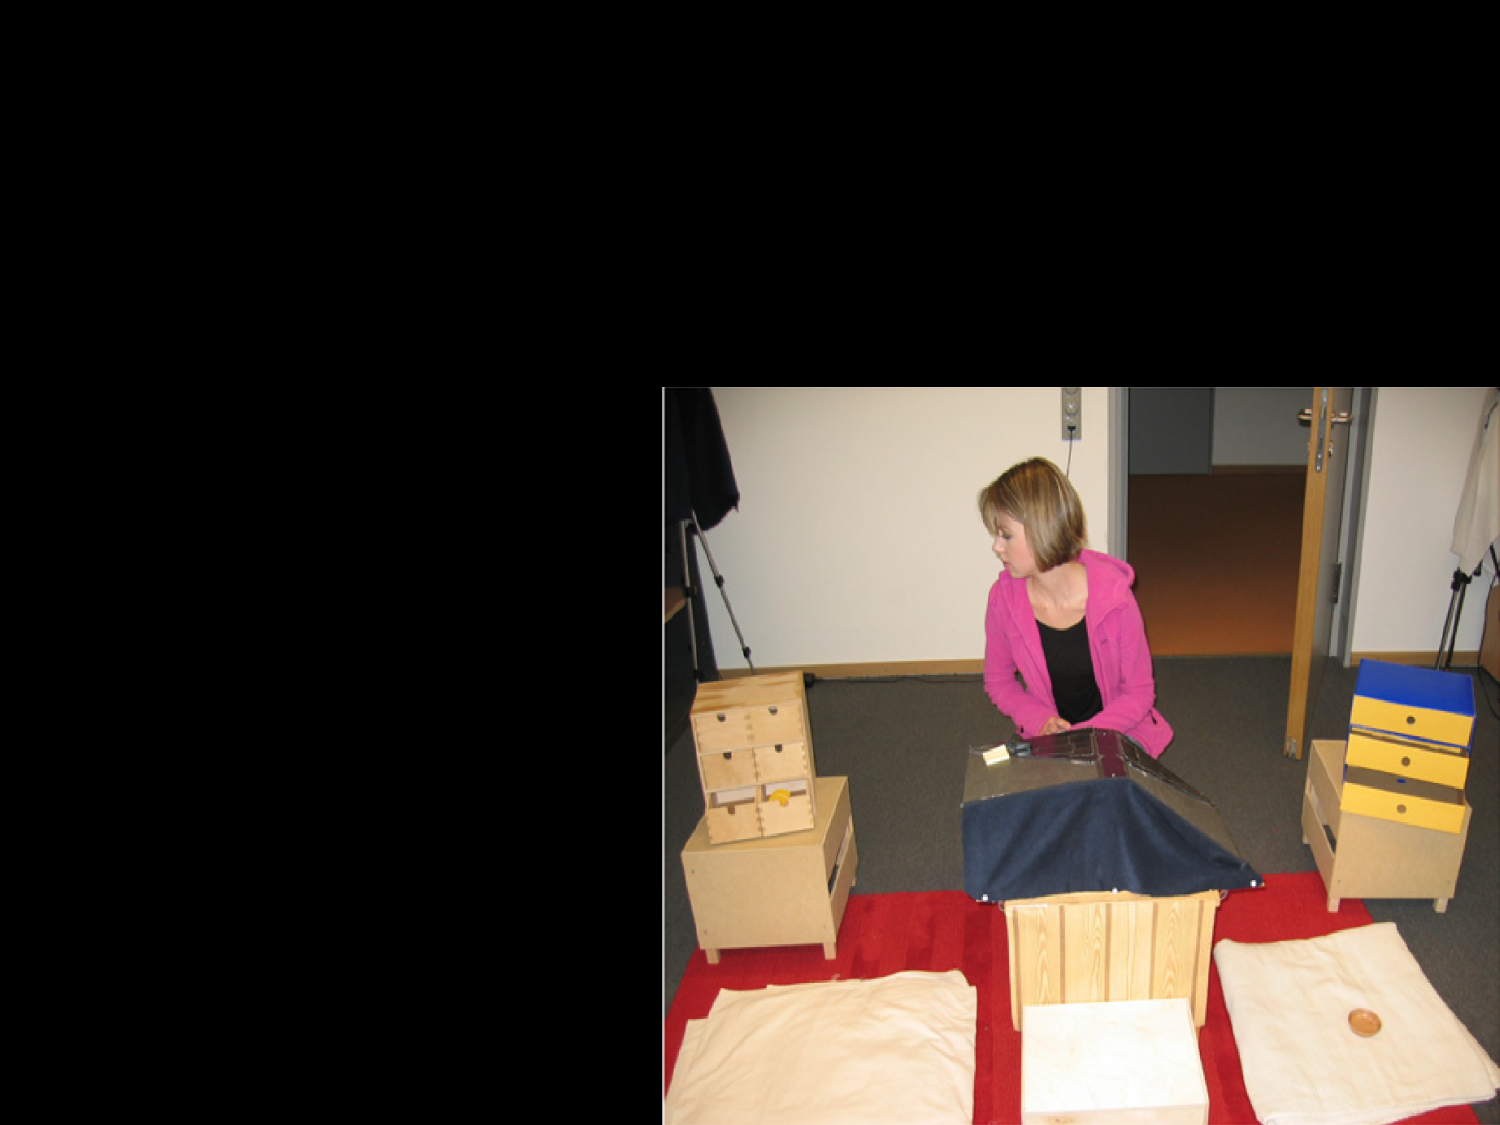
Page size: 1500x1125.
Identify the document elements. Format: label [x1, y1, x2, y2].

picture [662, 387, 1500, 1125]
